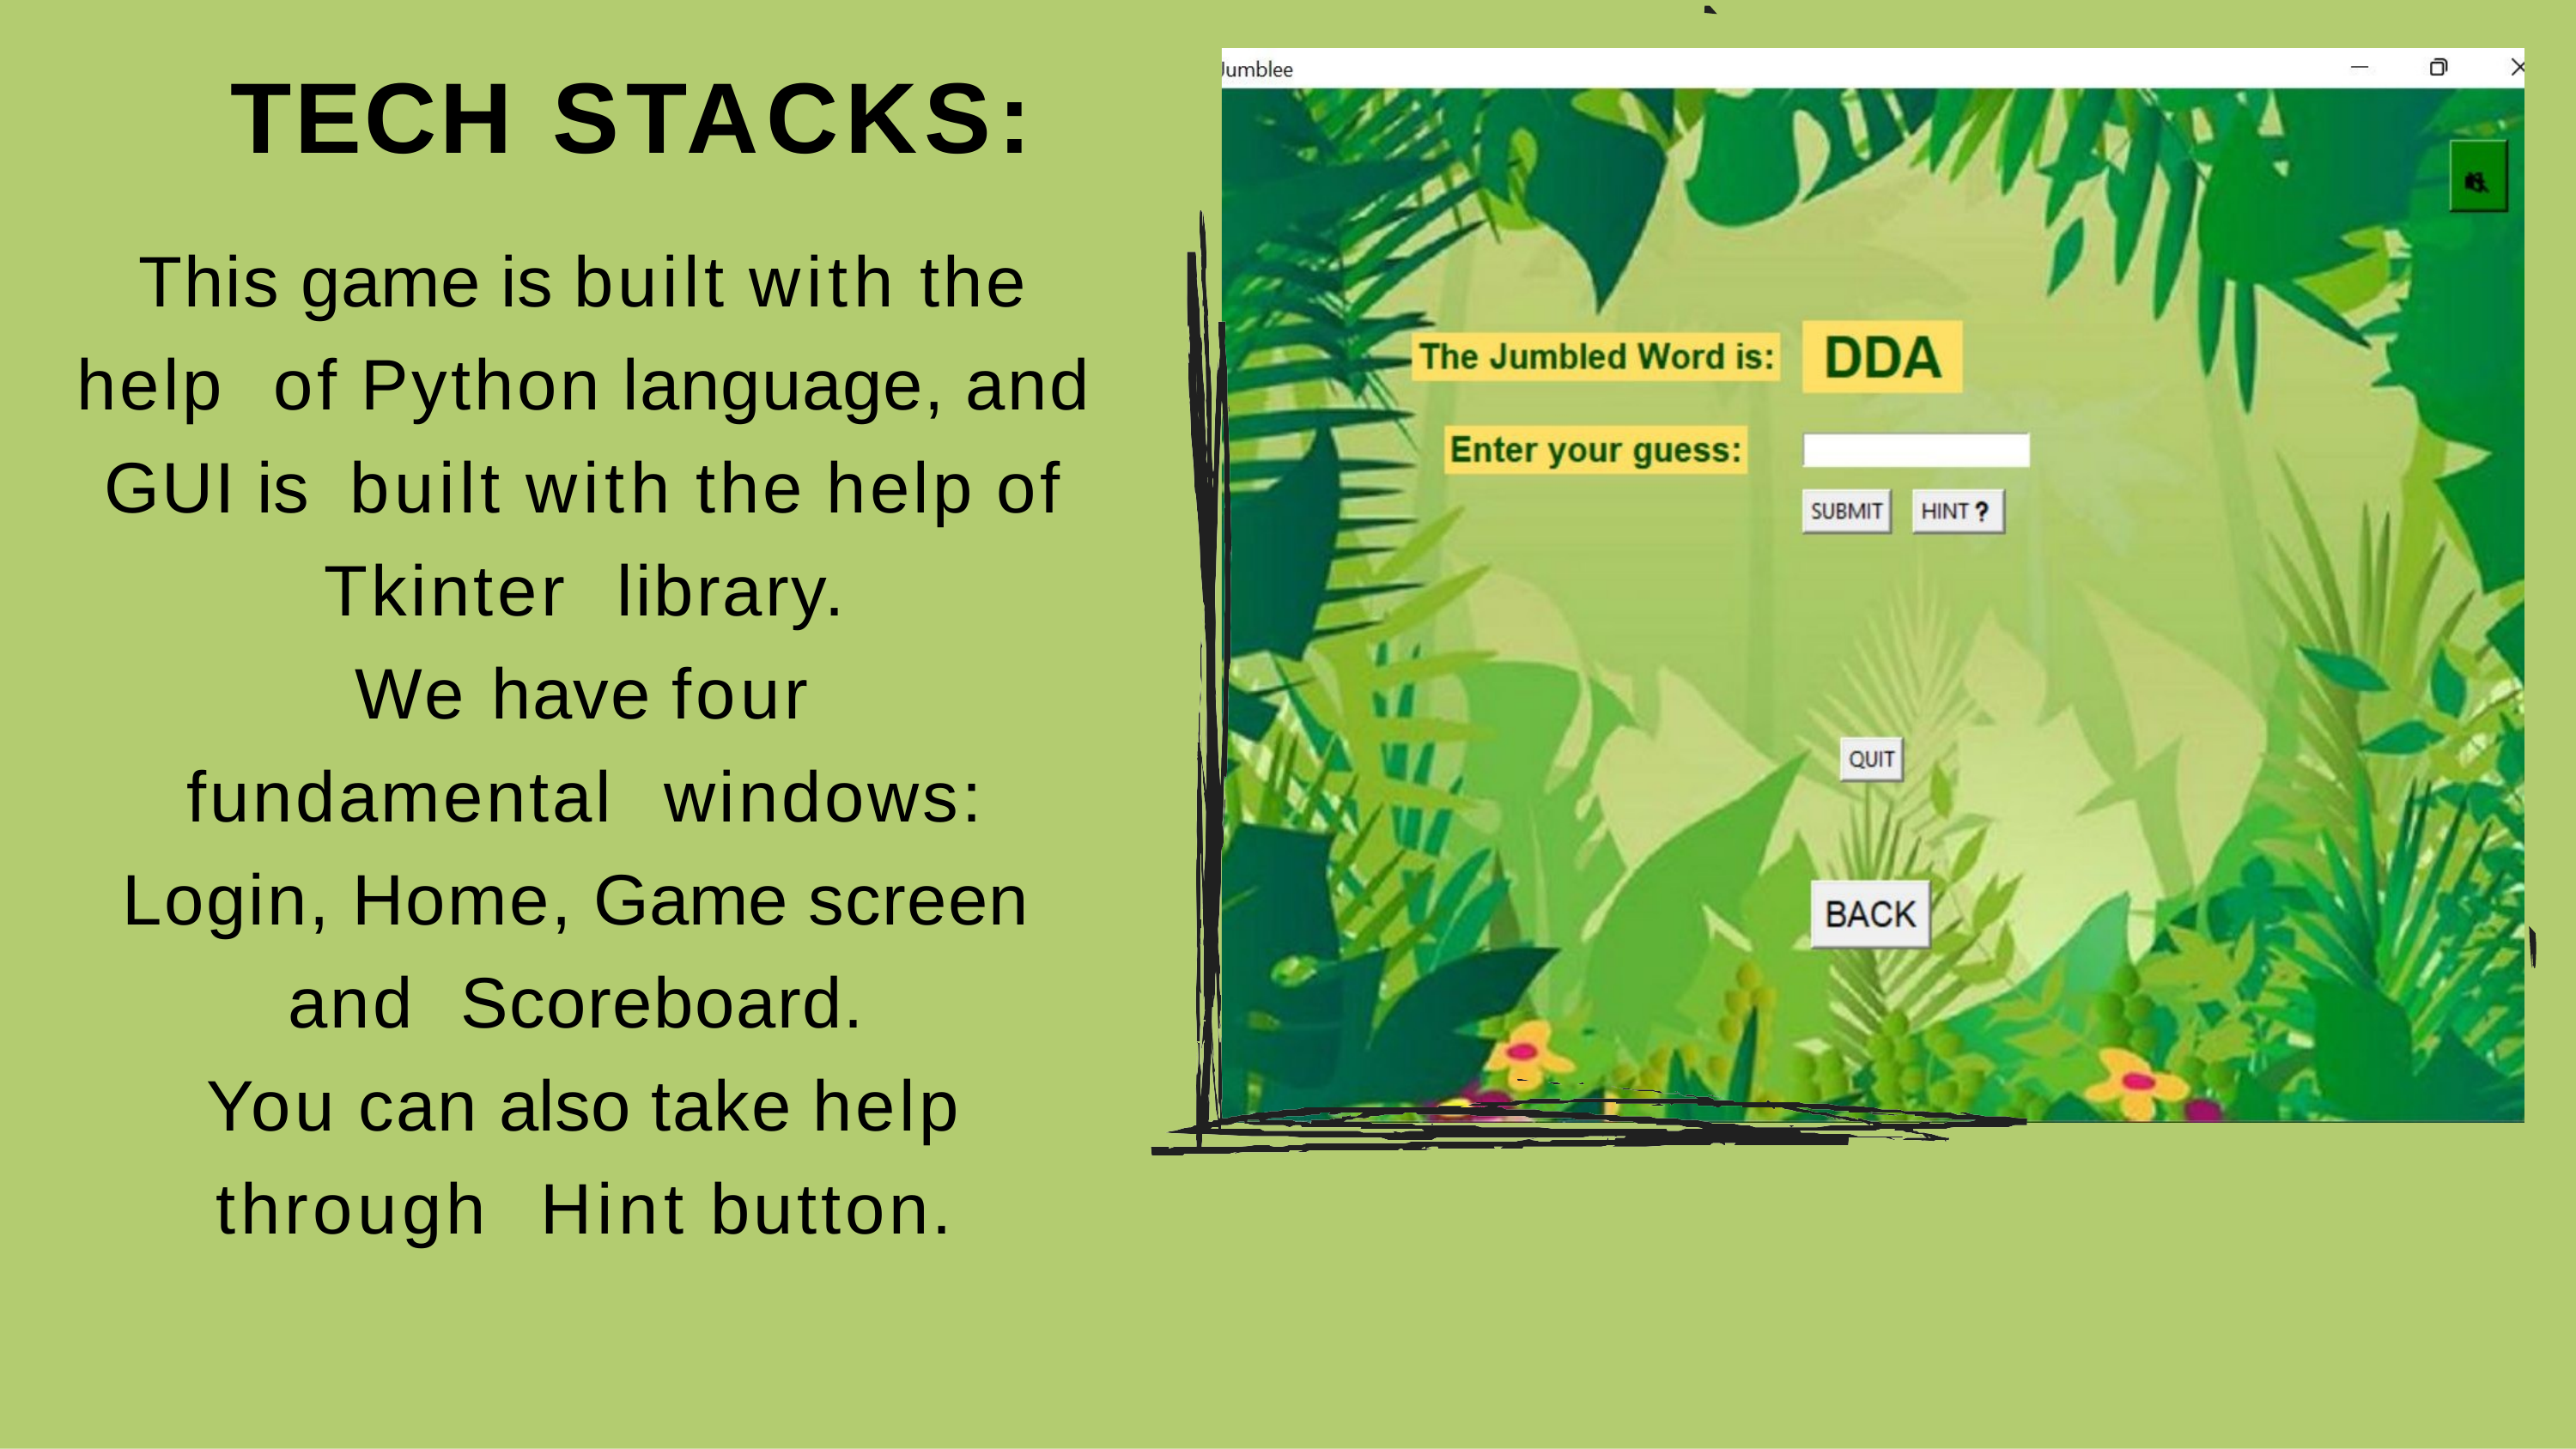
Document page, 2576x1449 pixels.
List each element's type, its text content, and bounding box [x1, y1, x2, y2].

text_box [1151, 5, 2537, 1155]
title TECH STACKS: [228, 51, 1050, 295]
text_box This game is built with the help of Python language, and GUI is built with the help of Tkinter library. We have four fundamental windows: Login, Home, Game screen and Scoreboard. You can also take help through Hint button. [52, 216, 1108, 1248]
